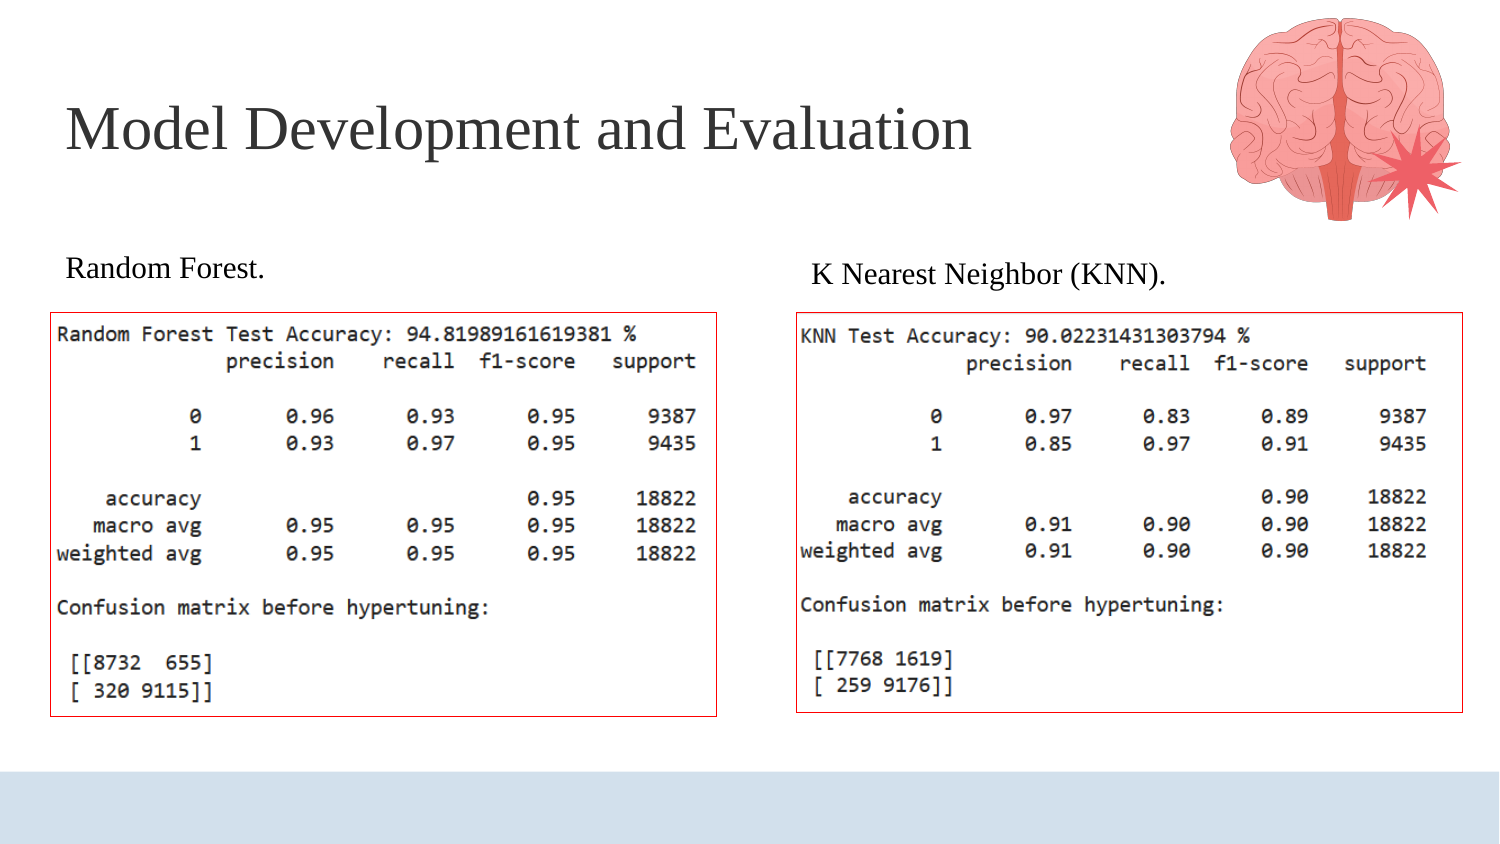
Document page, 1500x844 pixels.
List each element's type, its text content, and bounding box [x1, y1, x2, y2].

picture [1206, 0, 1466, 240]
picture [795, 311, 1463, 713]
text_box K Nearest Neighbor (KNN). [796, 245, 1429, 298]
text_box Random Forest. [50, 239, 683, 292]
title Model Development and Evaluation [50, 72, 1201, 167]
picture [50, 311, 717, 717]
